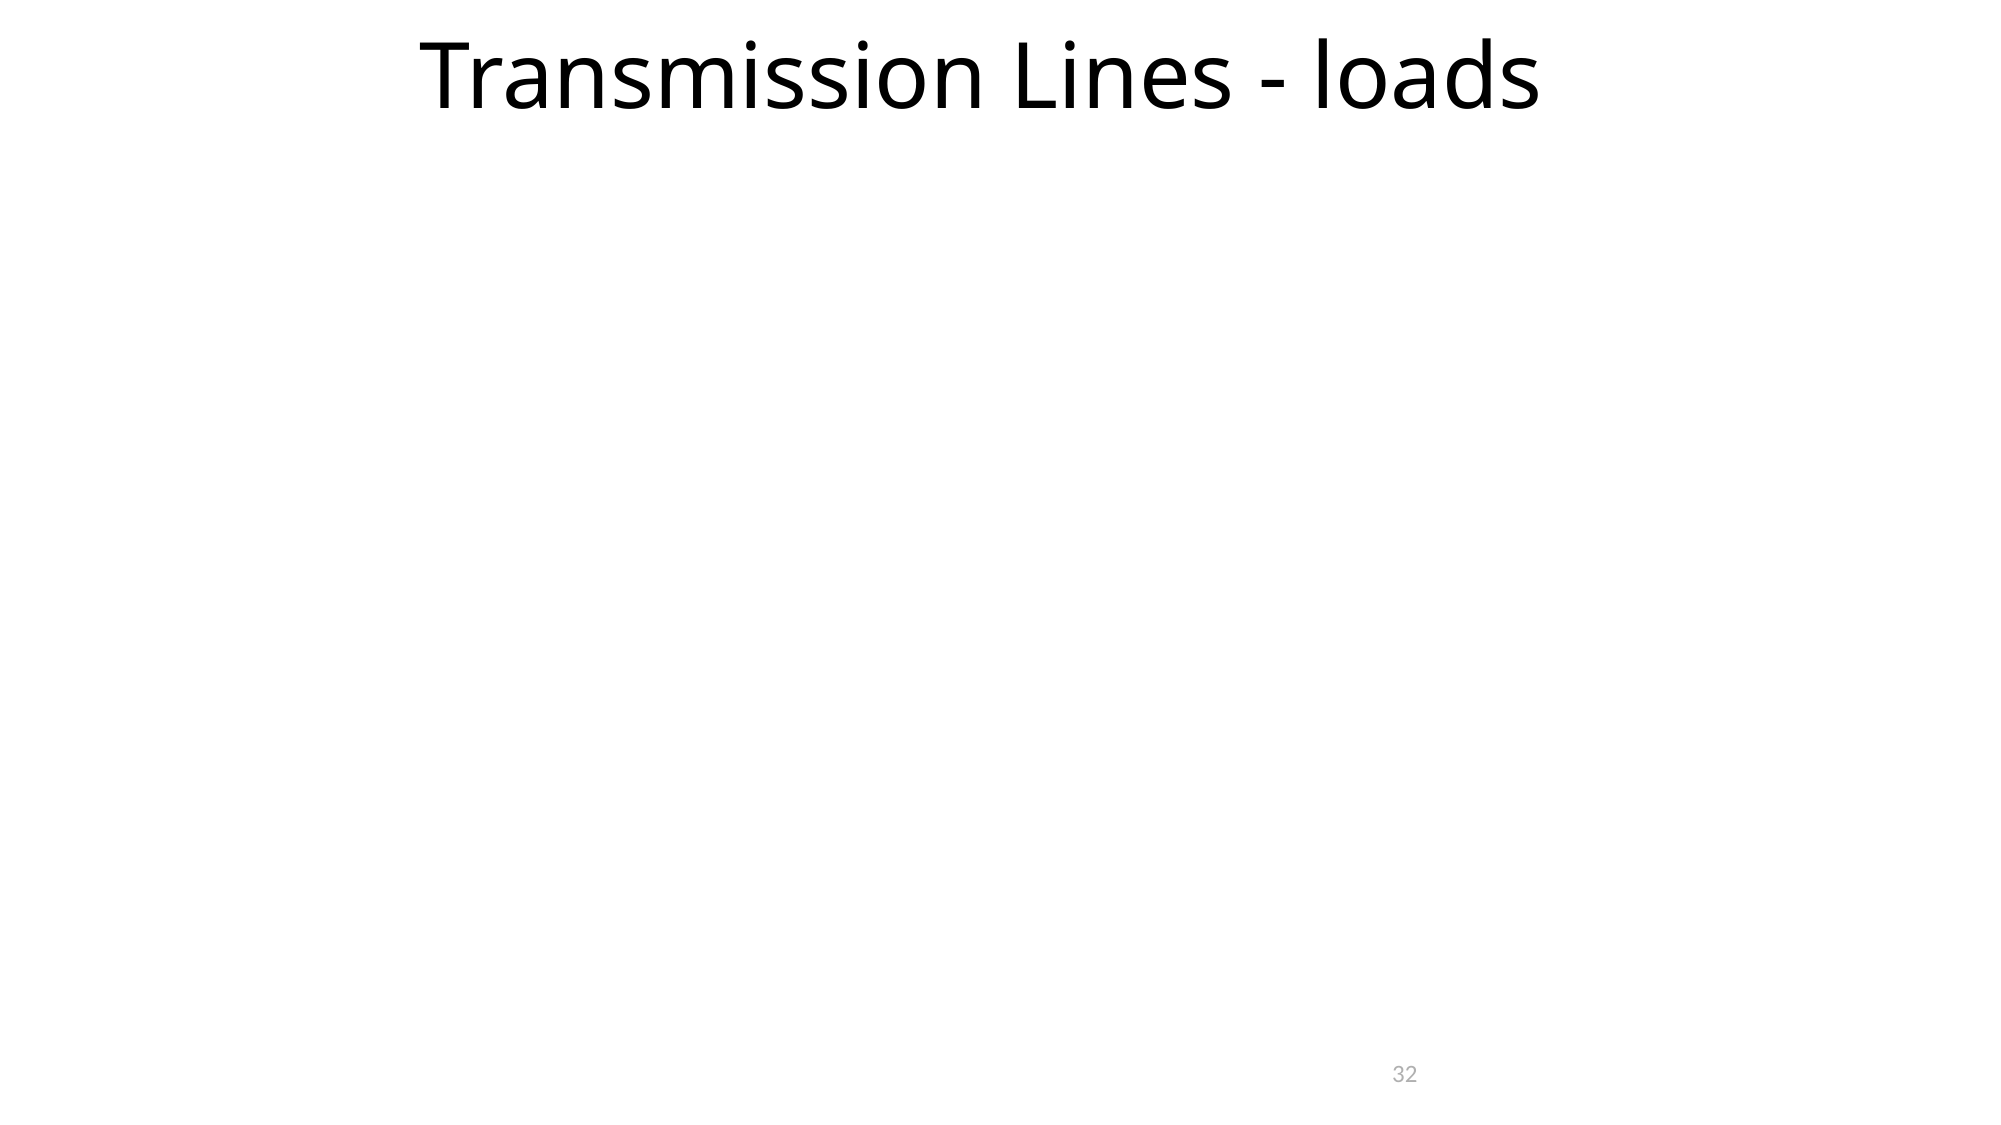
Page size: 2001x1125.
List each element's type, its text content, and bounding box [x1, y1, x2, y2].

slide_number 32 [1074, 738, 1425, 1125]
text_box Transmission Lines - loads [33, 16, 1931, 127]
